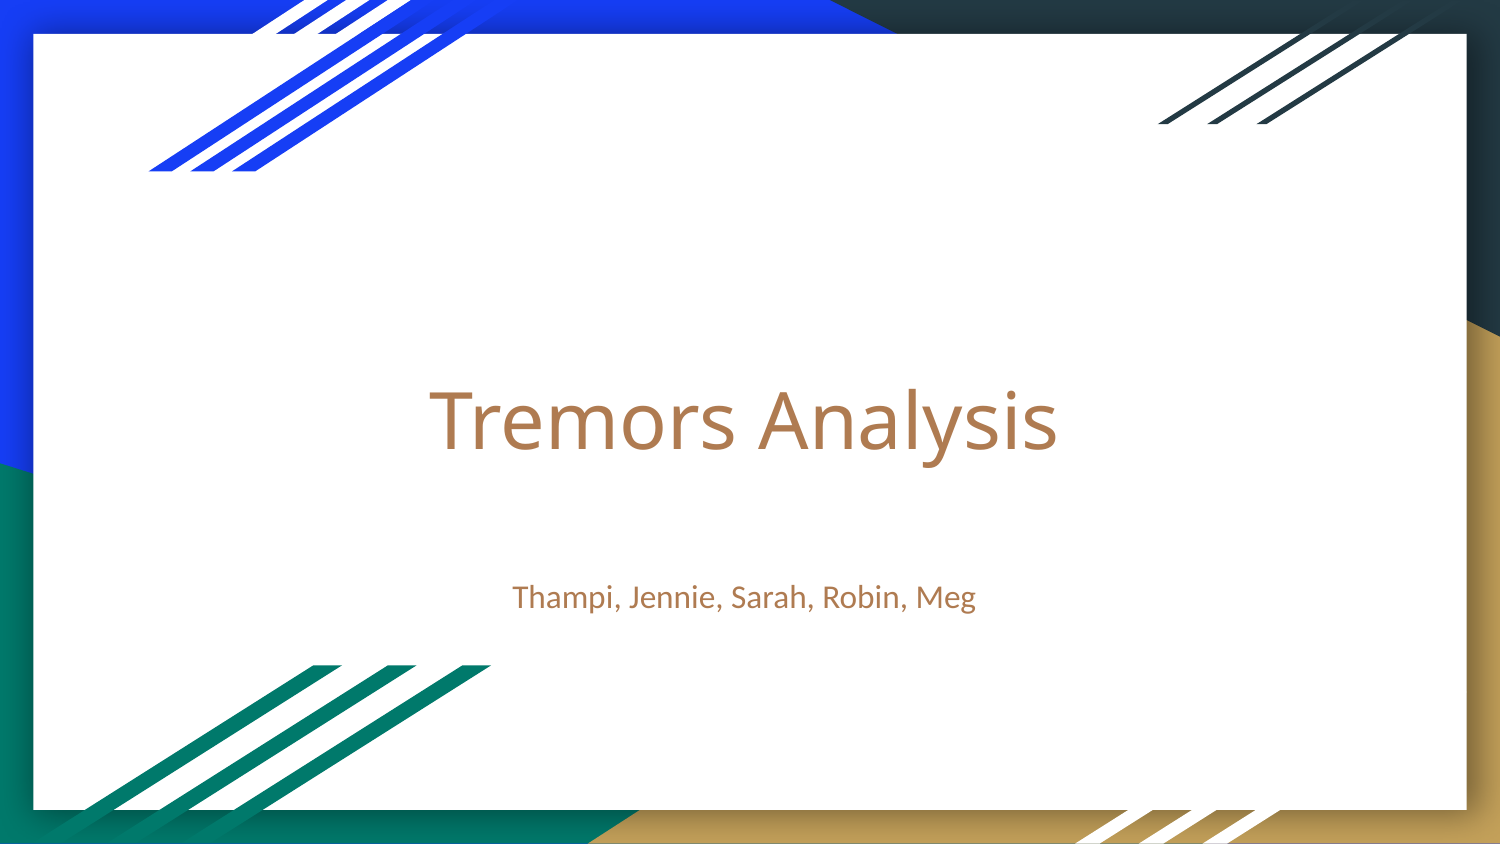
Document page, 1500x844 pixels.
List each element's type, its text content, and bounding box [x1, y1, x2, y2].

title Tremors Analysis [304, 298, 1185, 537]
subtitle Thampi, Jennie, Sarah, Robin, Meg [304, 559, 1185, 646]
